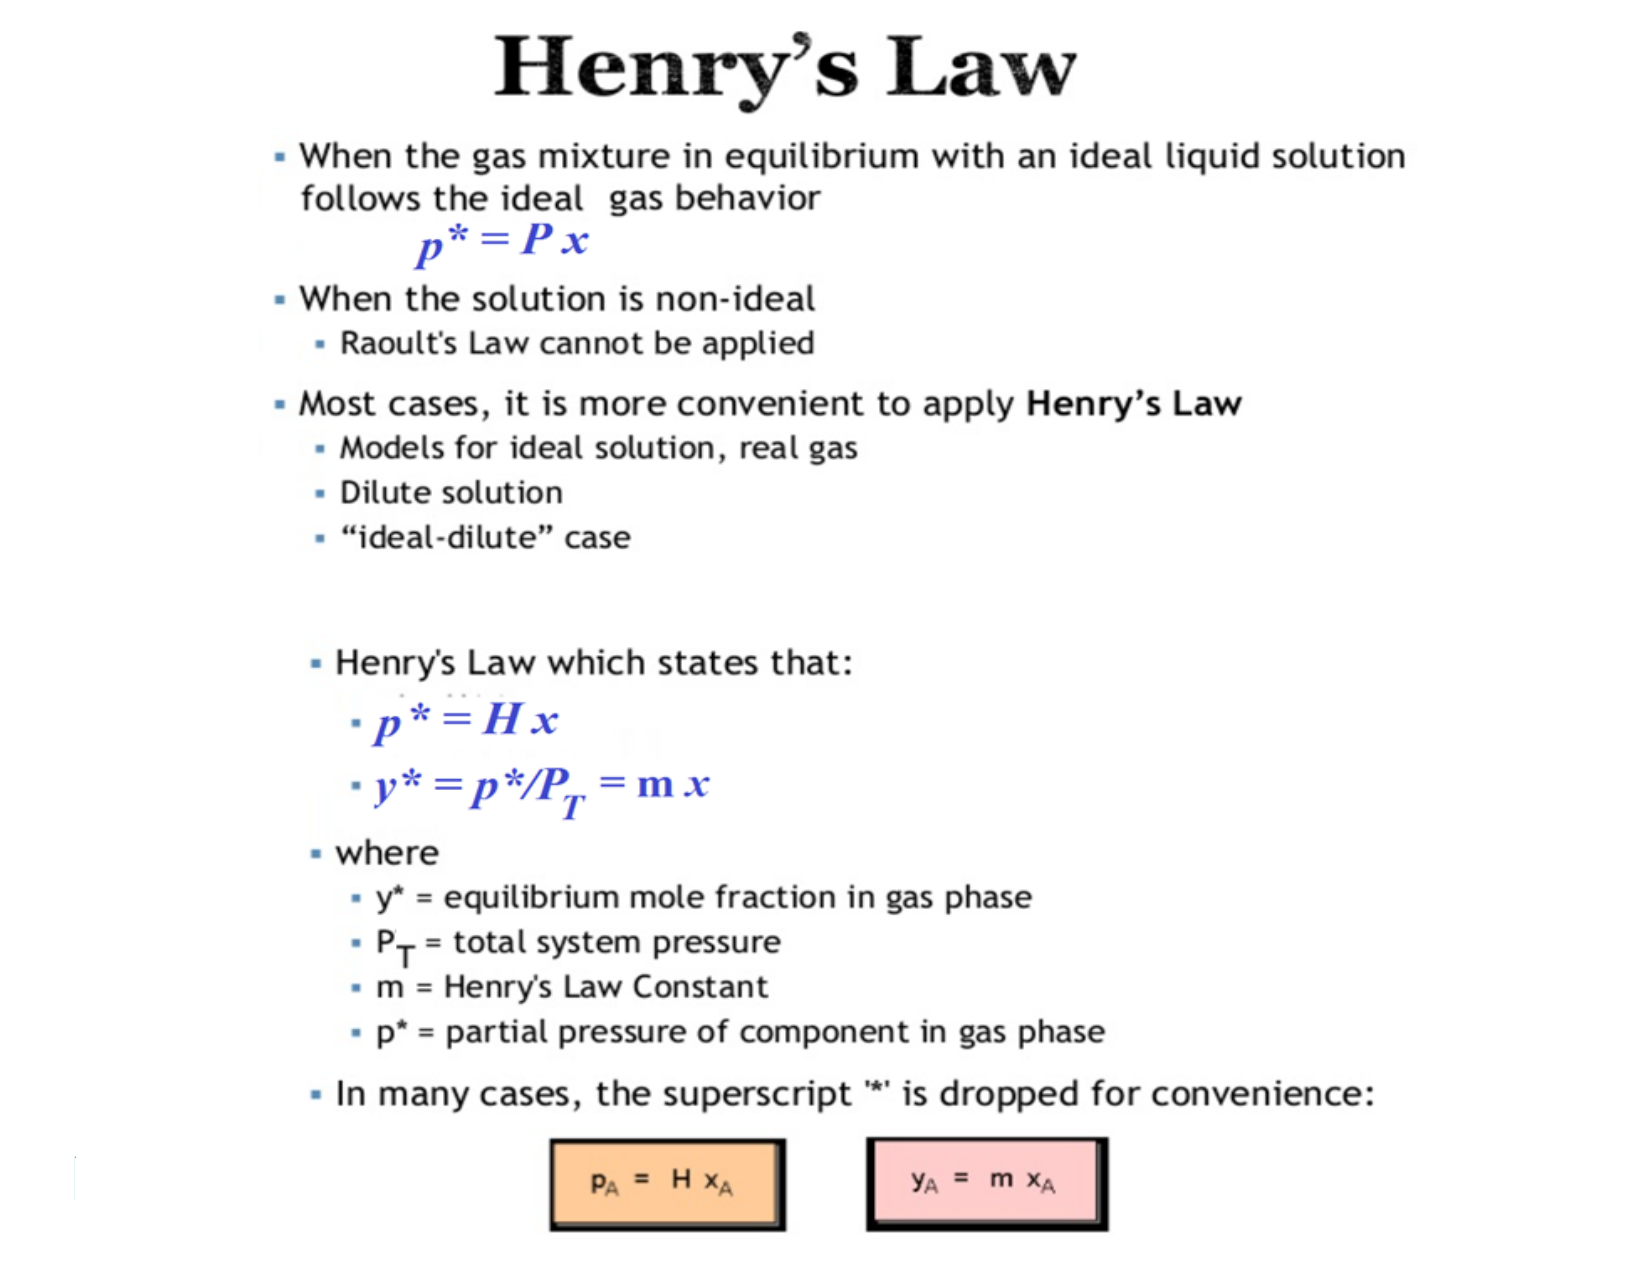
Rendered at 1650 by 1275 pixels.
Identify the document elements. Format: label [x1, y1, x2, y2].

picture [234, 19, 1440, 1256]
